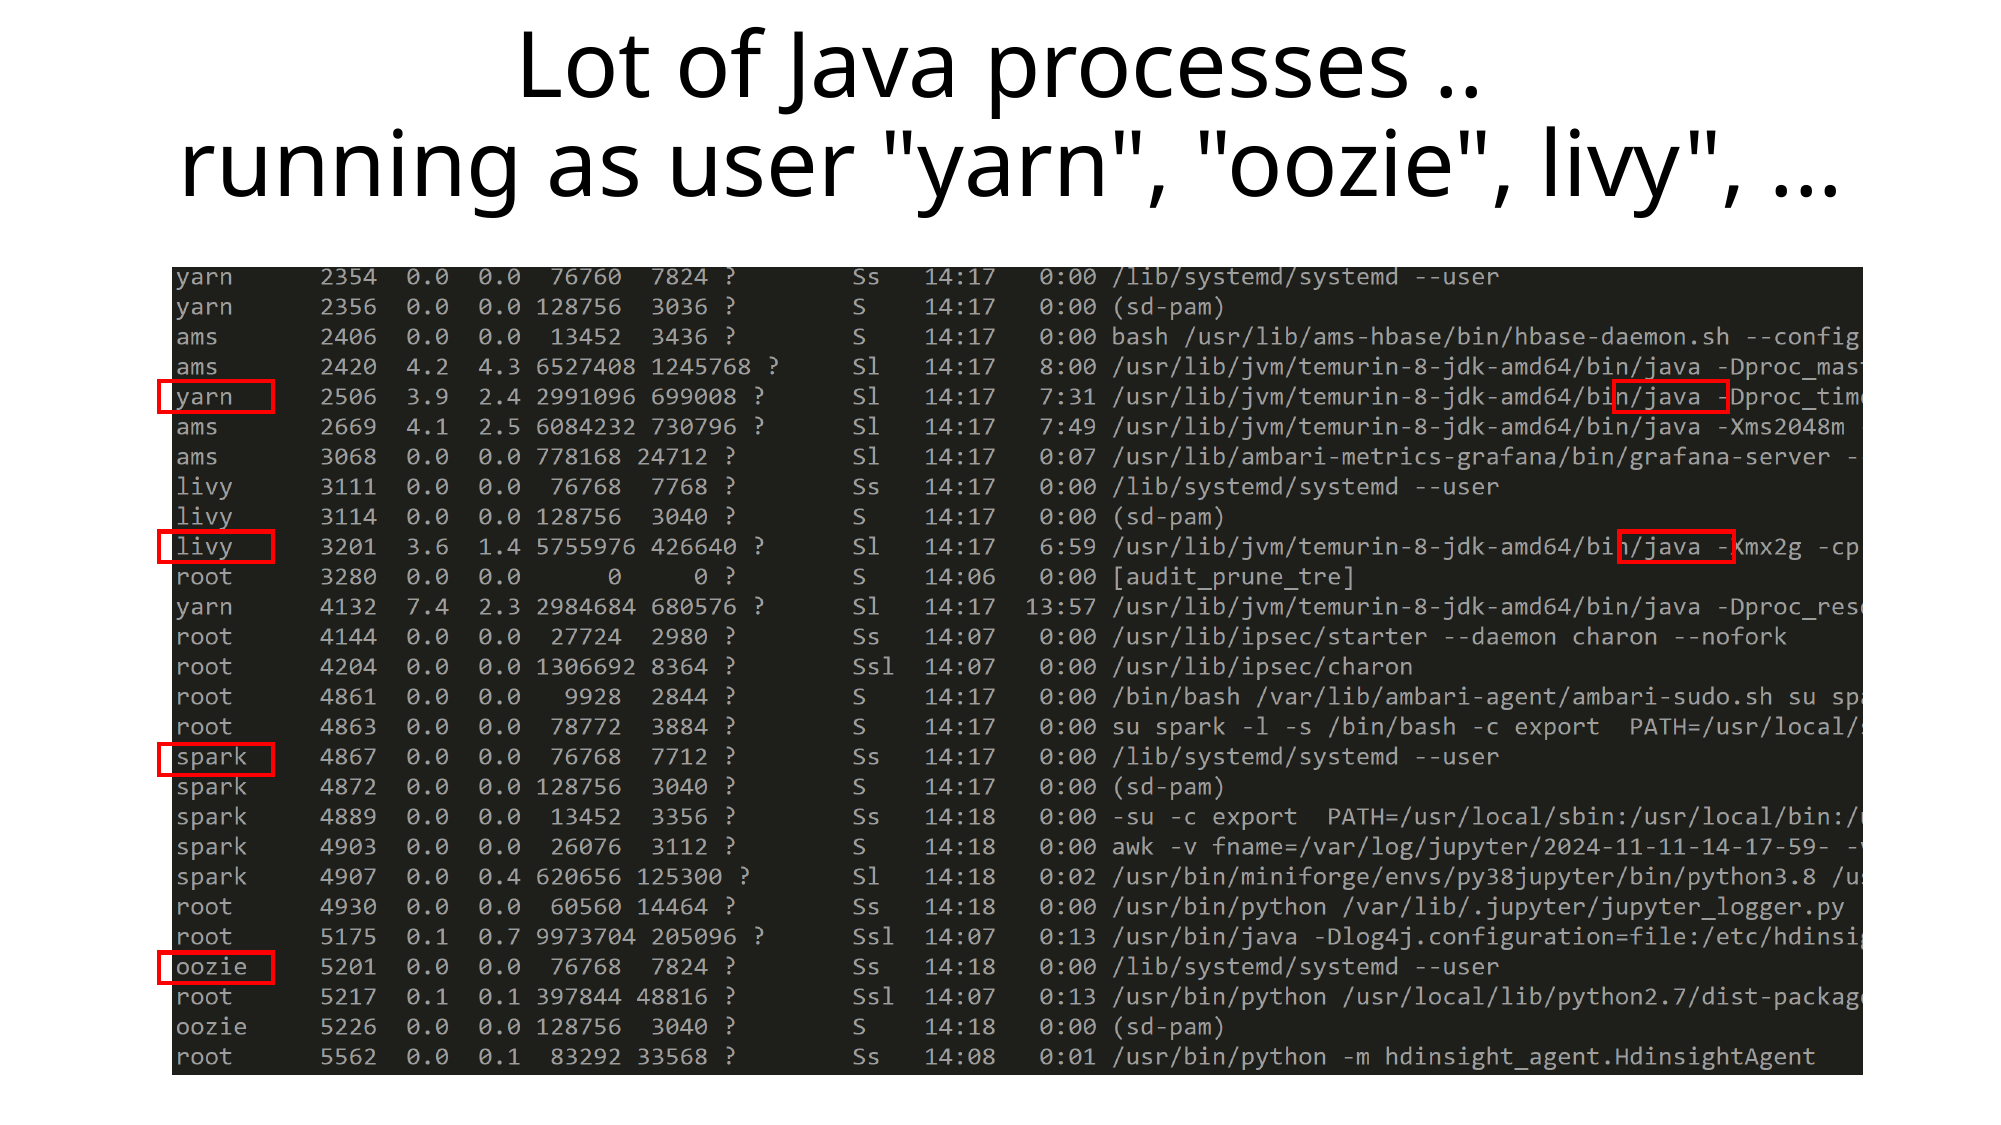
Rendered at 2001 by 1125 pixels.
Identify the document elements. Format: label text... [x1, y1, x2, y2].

text_box [158, 530, 172, 563]
picture [172, 267, 1863, 1075]
text_box [158, 743, 172, 776]
text_box [158, 380, 172, 413]
title Lot of Java processes .. running as user "yarn", "oozie", livy", ... [137, 0, 1863, 235]
text_box [158, 951, 172, 984]
